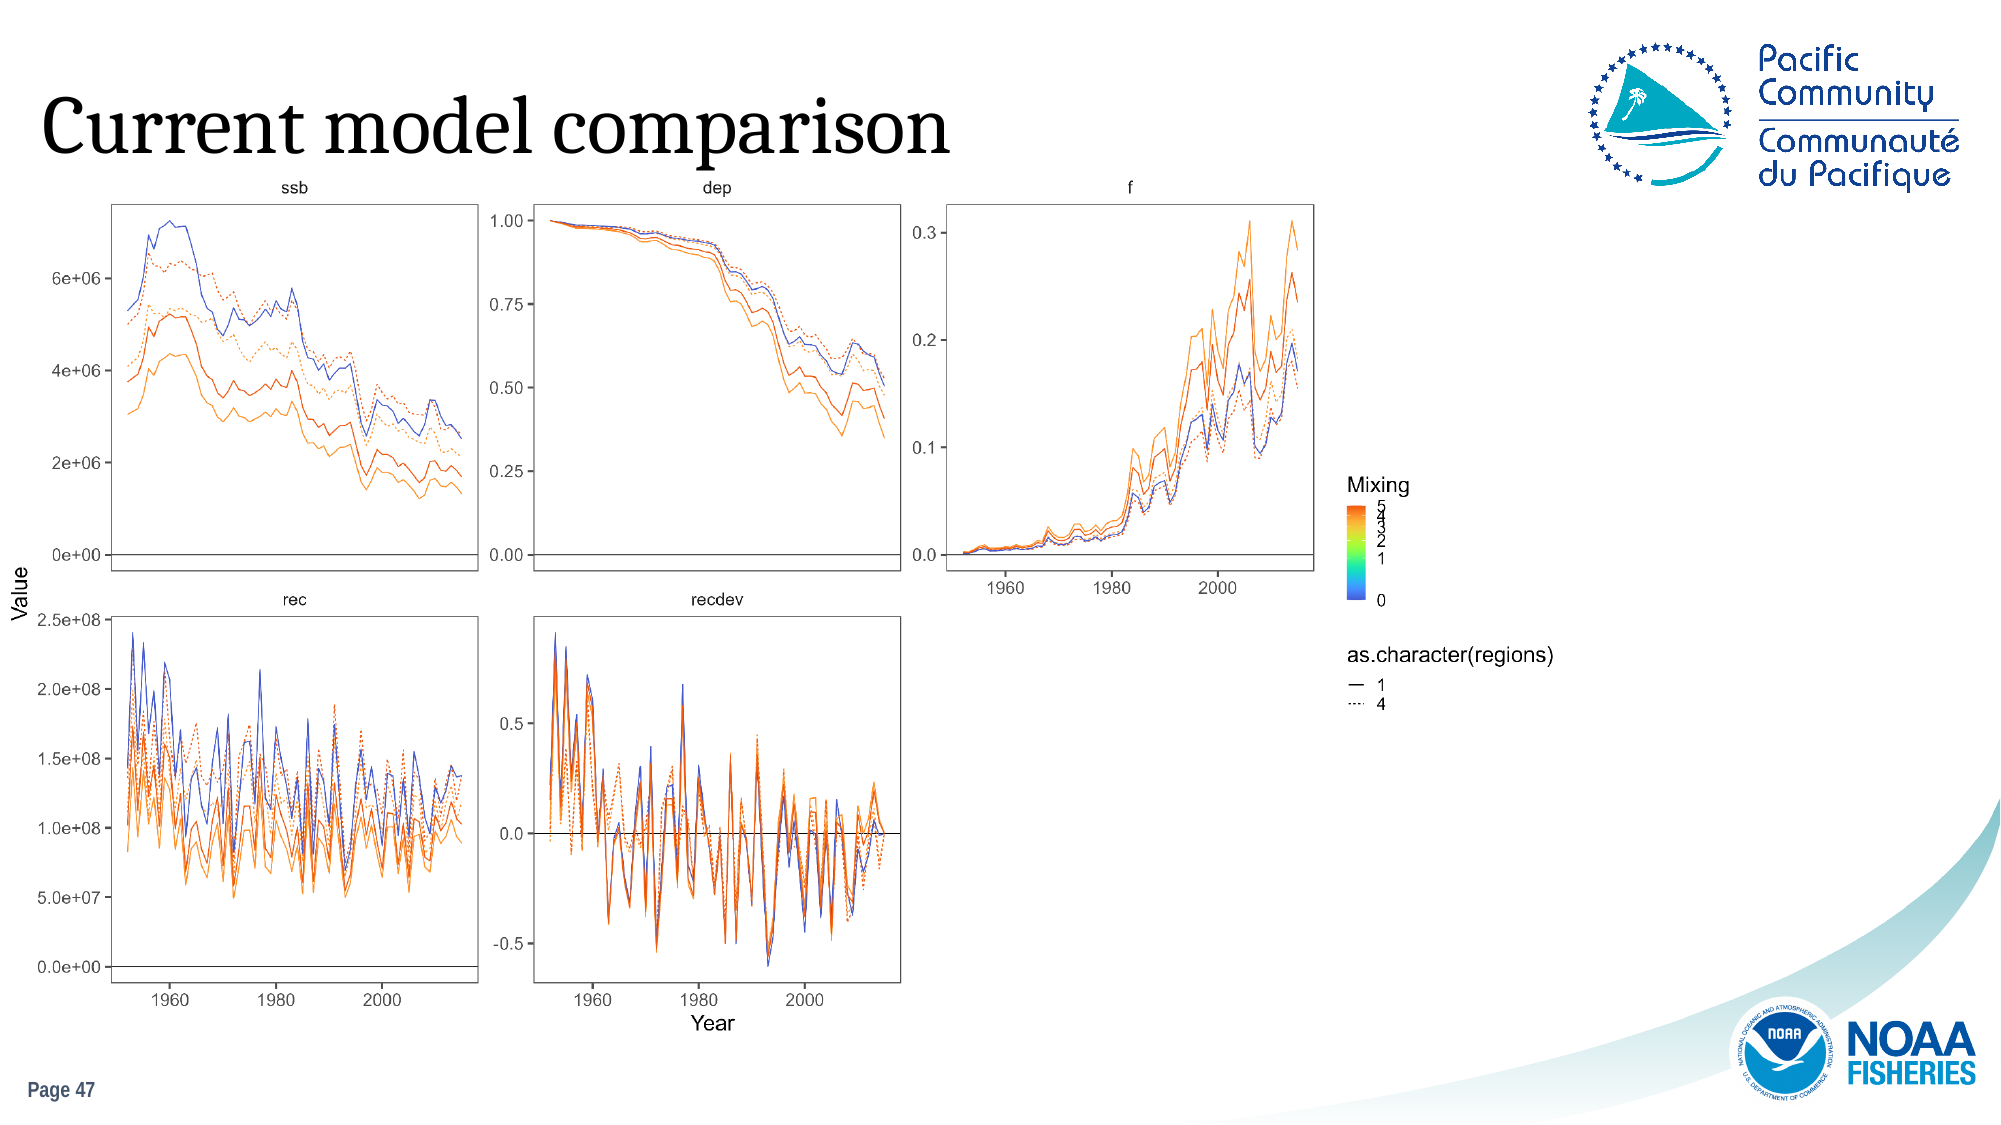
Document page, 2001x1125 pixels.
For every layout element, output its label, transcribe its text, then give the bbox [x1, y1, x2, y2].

picture [1966, 1065, 1976, 1073]
text_box Current model comparison [27, 18, 1753, 236]
picture [1729, 996, 1976, 1109]
picture [0, 159, 1575, 1046]
picture [1753, 42, 1959, 193]
